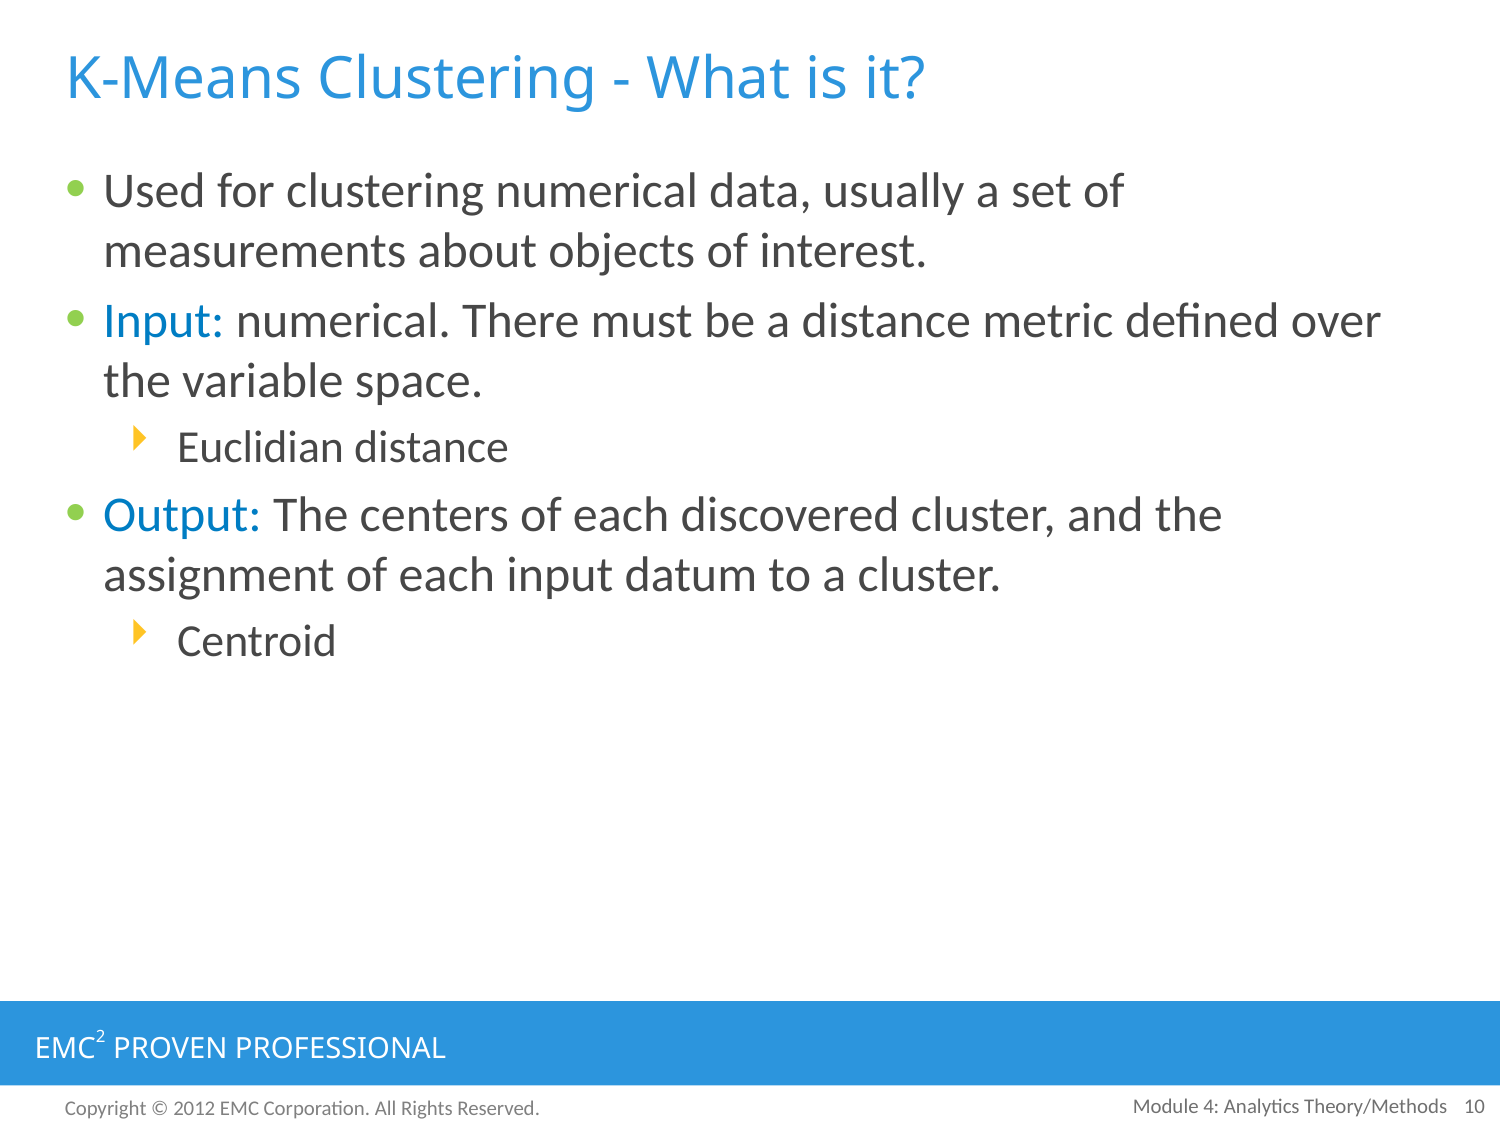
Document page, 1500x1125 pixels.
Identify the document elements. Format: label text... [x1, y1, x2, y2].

title K-Means Clustering - What is it? [49, 12, 1438, 138]
slide_number 10 [1463, 1087, 1500, 1125]
list Used for clustering numerical data, usually a set of measurements about objects of interest. Input: numerical. There must be a distance metric defined over the variable space. Euclidian distance Output: The centers of each discovered cluster, and the assignment of each input datum to a cluster. Centroid [49, 149, 1413, 1001]
footer Module 4: Analytics Theory/Methods [774, 1087, 1463, 1125]
